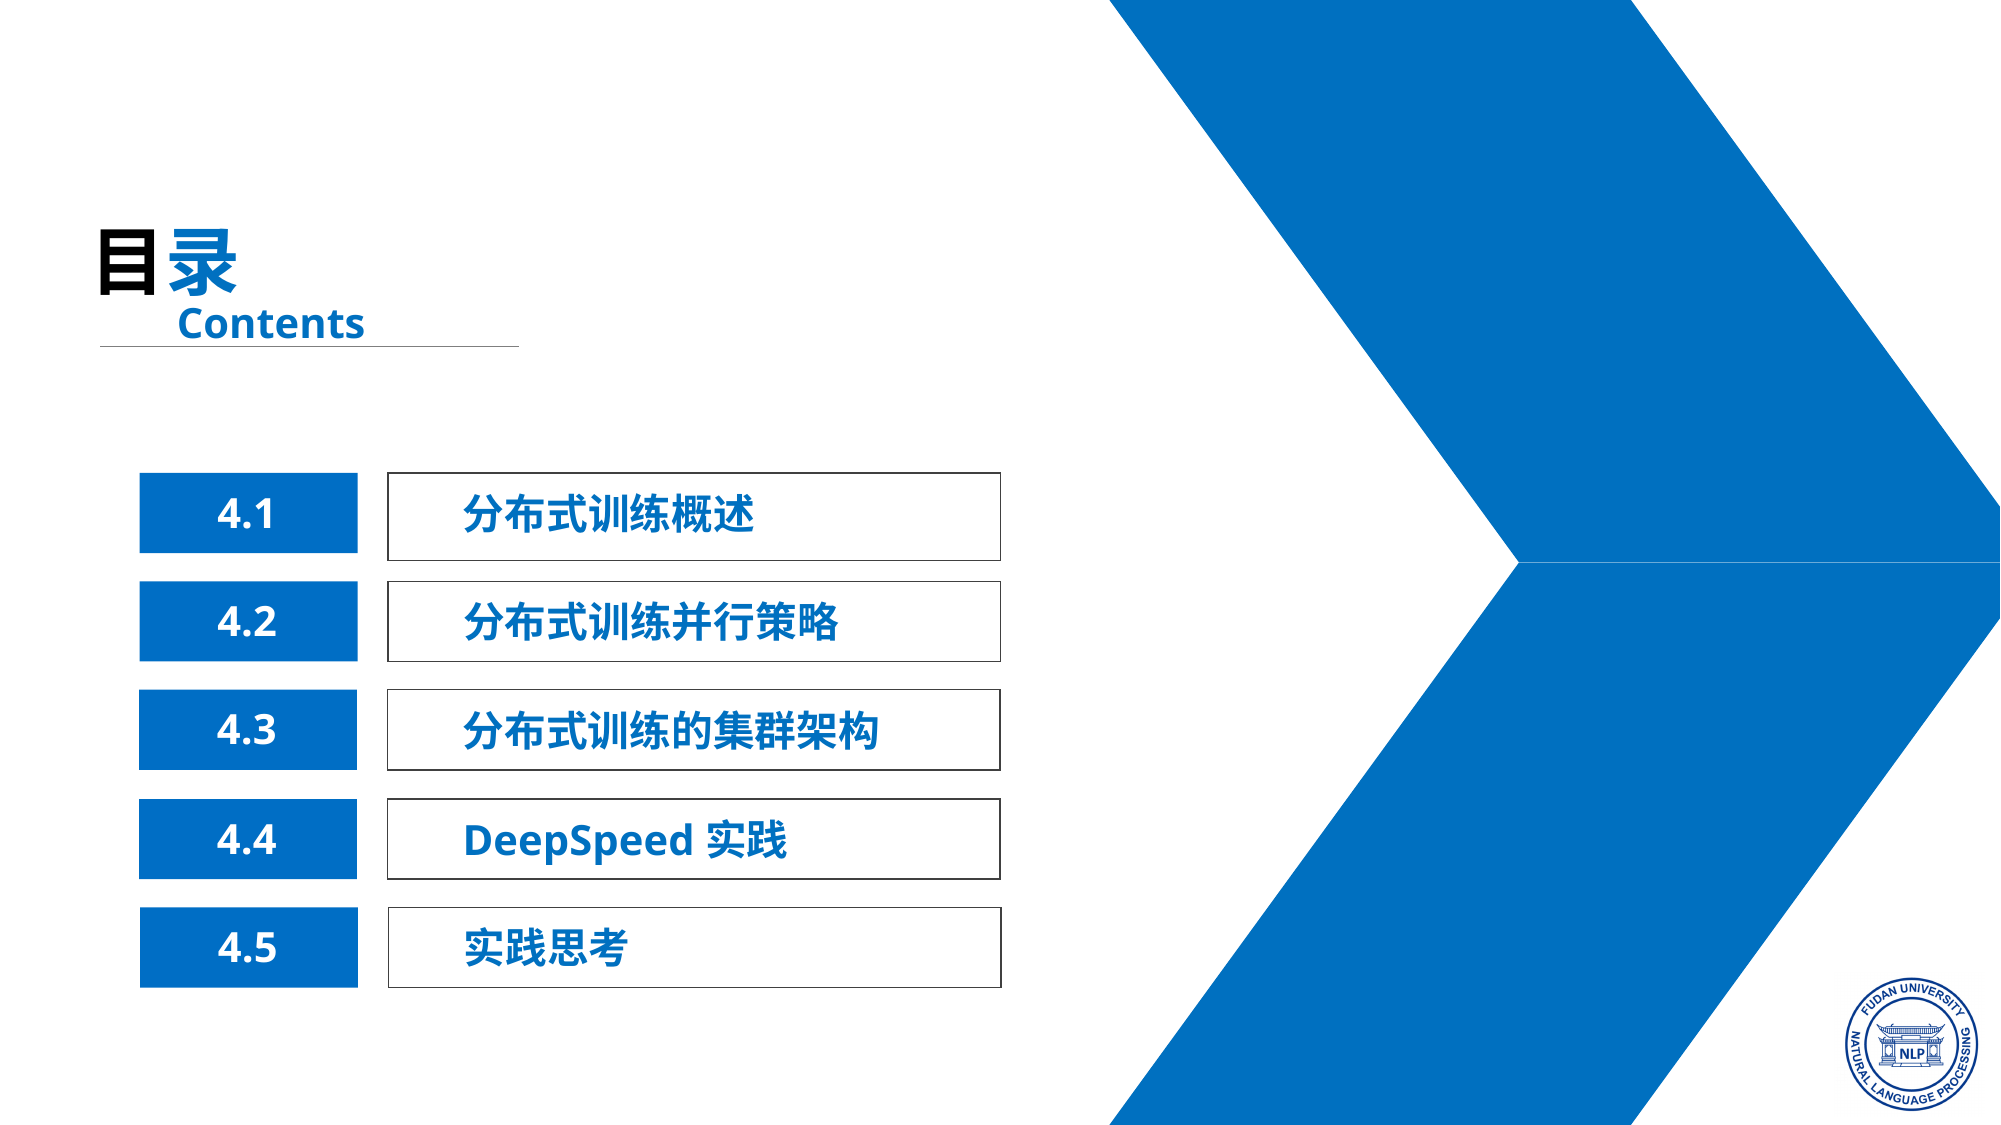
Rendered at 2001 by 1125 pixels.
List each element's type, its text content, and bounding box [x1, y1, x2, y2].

slide_number 3 [1412, 1042, 1863, 1103]
text_box [1109, 0, 2000, 563]
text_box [139, 581, 358, 662]
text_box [387, 689, 1001, 771]
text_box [139, 907, 359, 988]
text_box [75, 207, 519, 356]
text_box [387, 472, 1002, 561]
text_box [387, 798, 1001, 880]
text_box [138, 798, 358, 880]
text_box [1109, 563, 2000, 1125]
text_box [139, 472, 358, 554]
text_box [387, 581, 1001, 662]
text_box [138, 689, 358, 771]
picture [1834, 972, 1985, 1117]
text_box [388, 907, 1002, 988]
